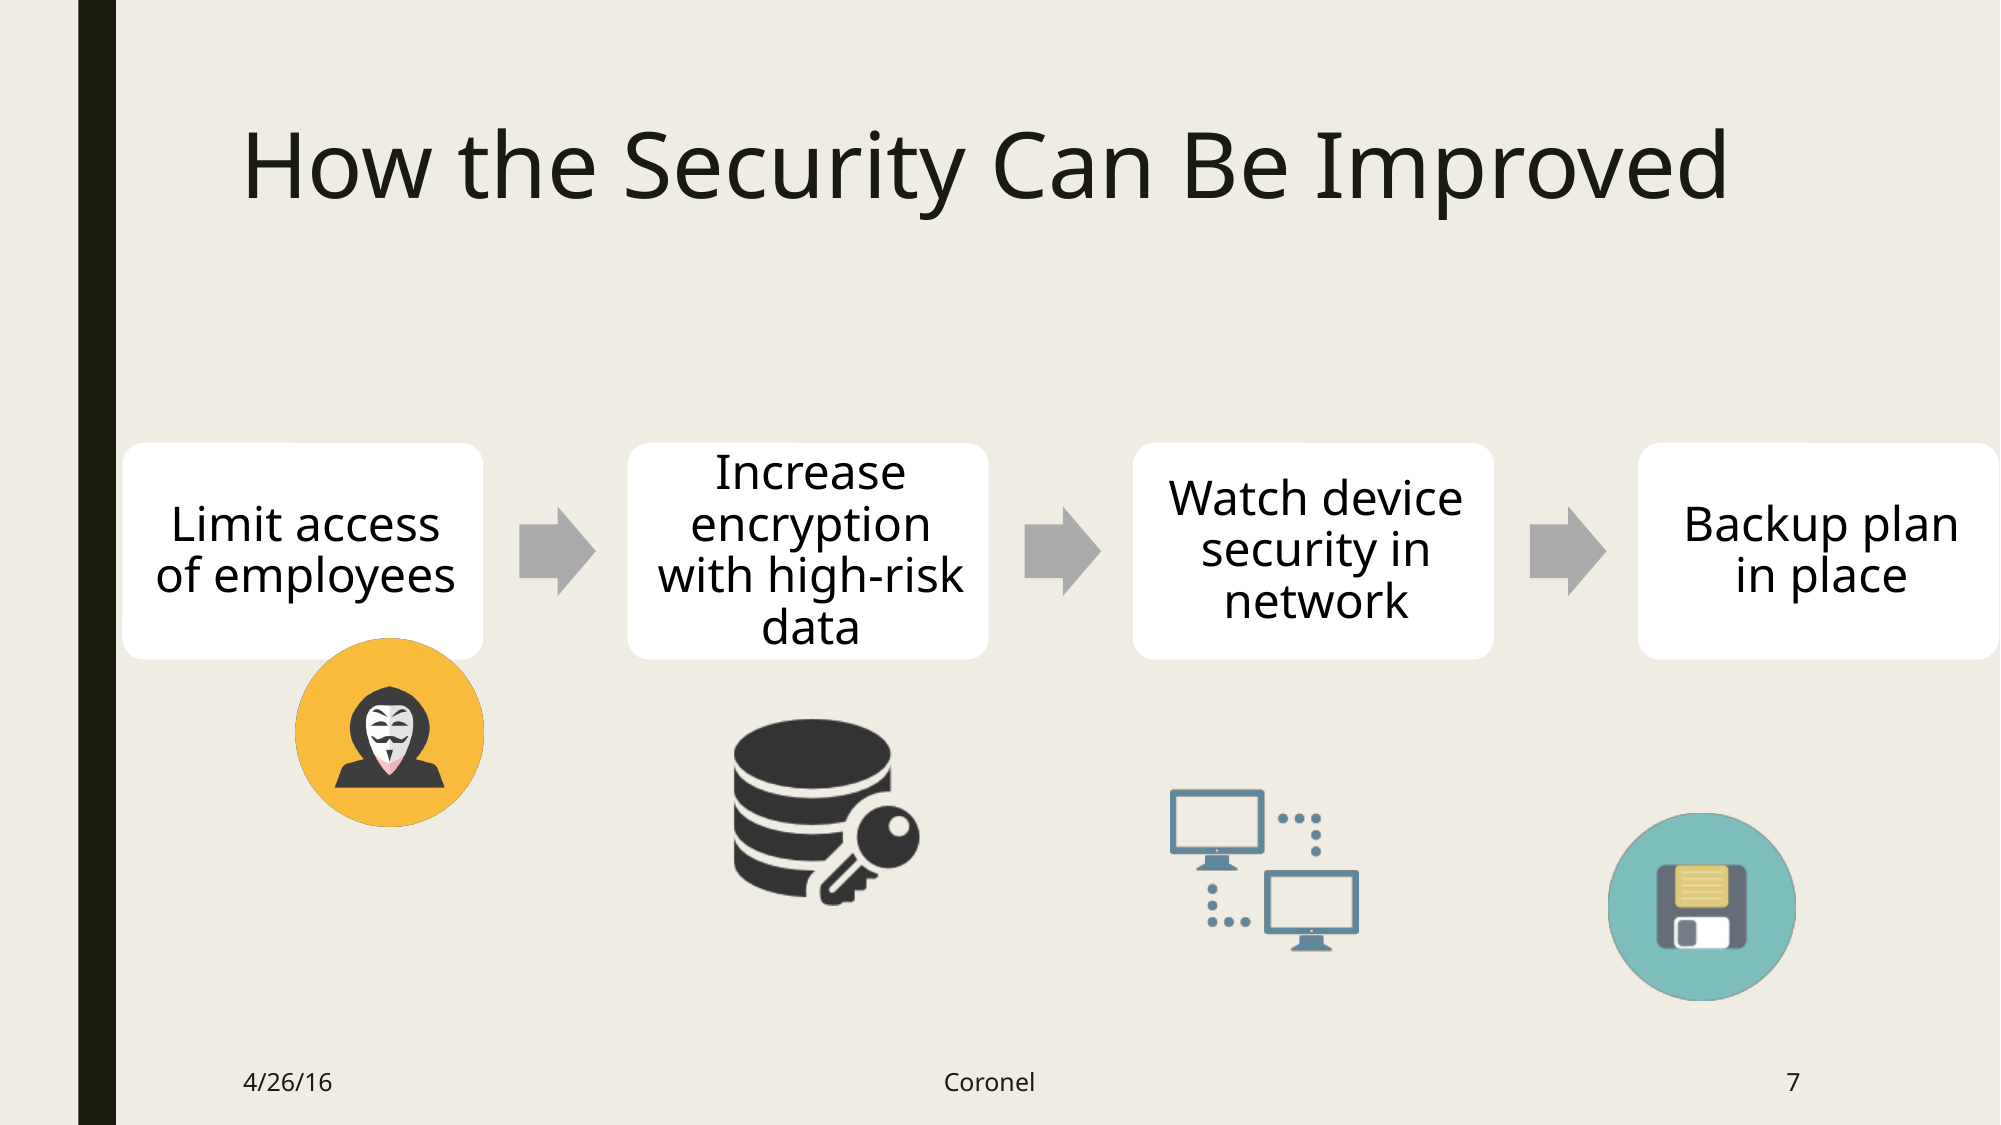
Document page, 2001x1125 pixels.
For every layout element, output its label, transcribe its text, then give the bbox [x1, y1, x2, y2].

footer Coronel [474, 1058, 1505, 1125]
slide_number 7 [1553, 1058, 1816, 1125]
picture [1607, 813, 1796, 1001]
picture [733, 718, 921, 906]
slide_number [228, 1058, 426, 1125]
picture [295, 638, 484, 827]
picture [1170, 776, 1359, 965]
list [121, 112, 2000, 991]
